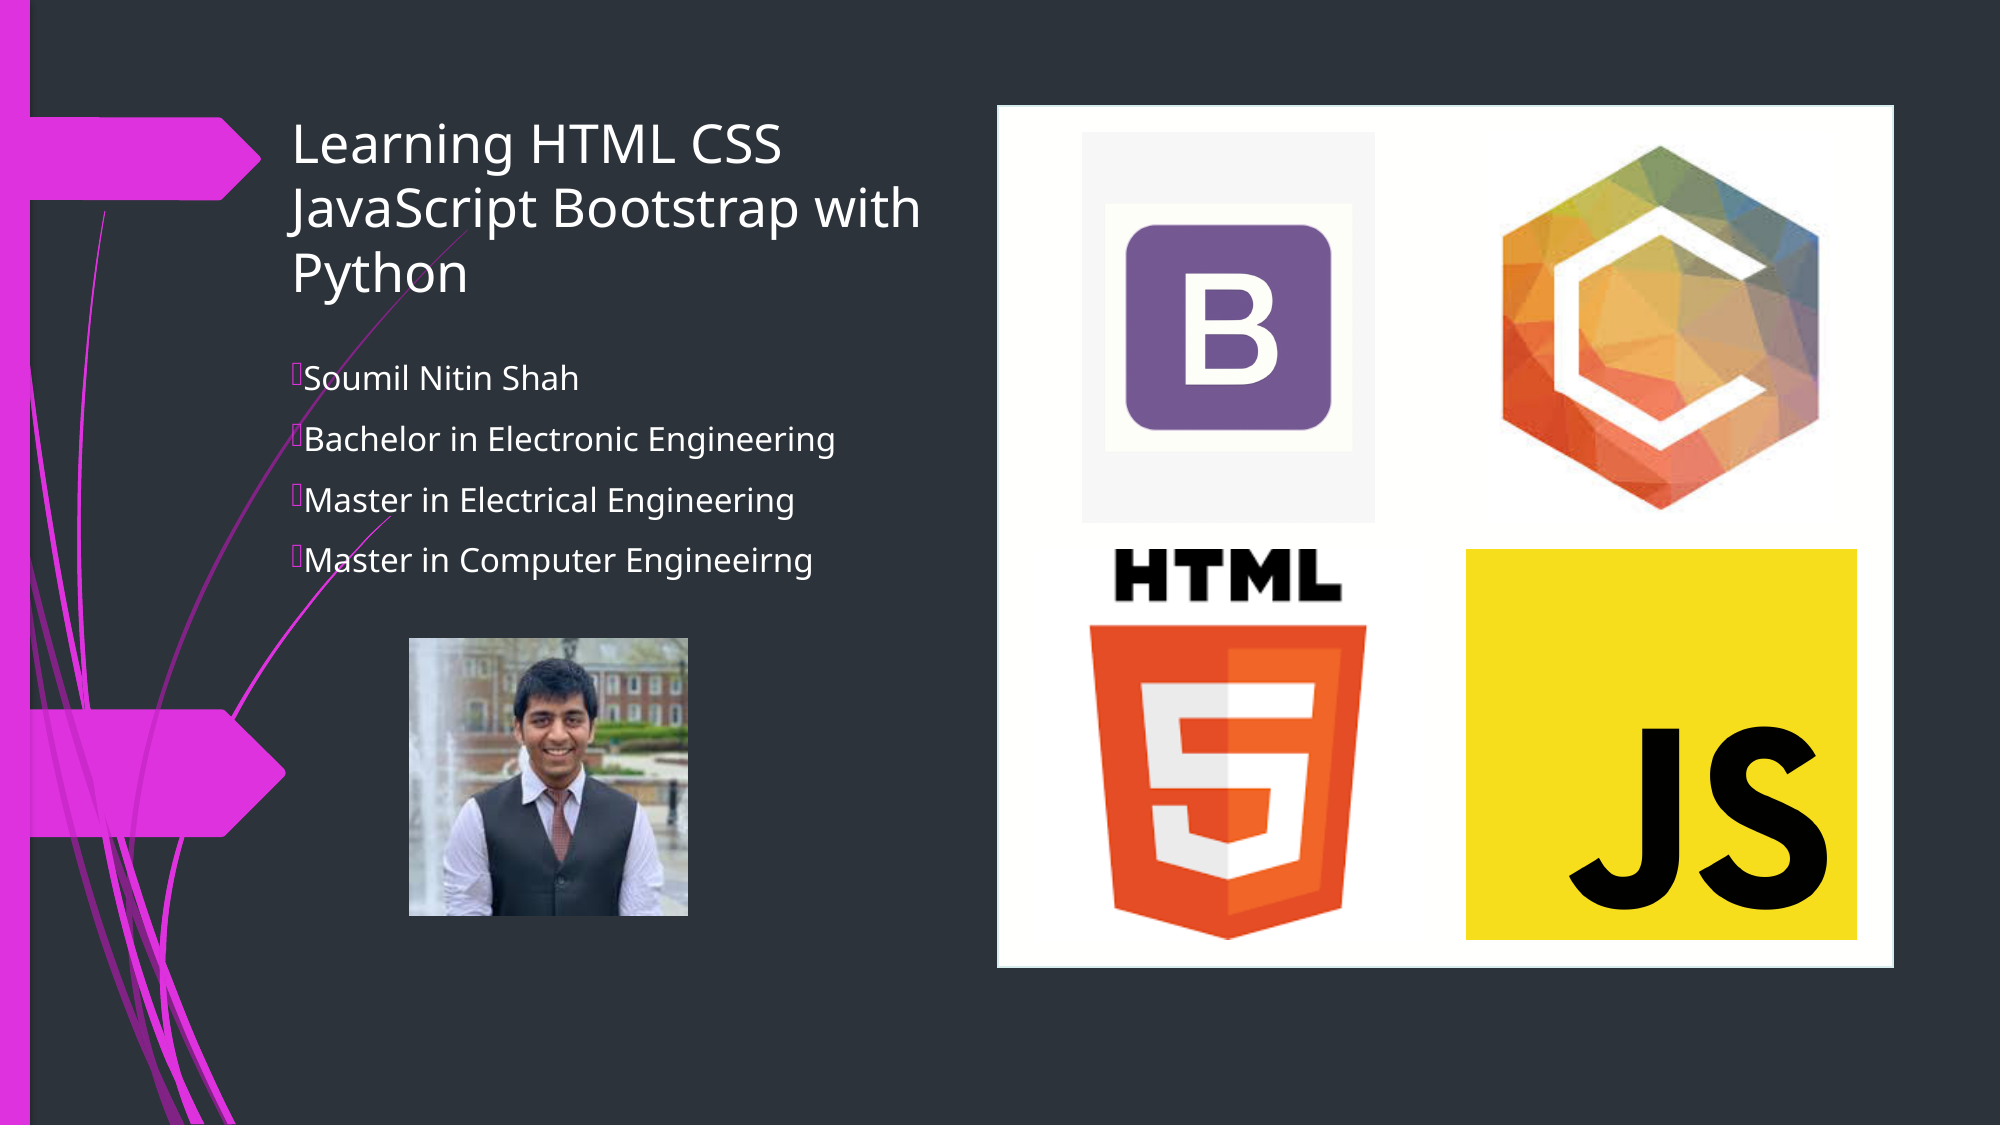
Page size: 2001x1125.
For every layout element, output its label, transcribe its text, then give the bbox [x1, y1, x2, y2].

picture [409, 637, 688, 916]
picture [1032, 549, 1424, 940]
text_box [997, 105, 1894, 968]
picture [1081, 132, 1375, 524]
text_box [395, 37, 468, 1125]
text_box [4, 0, 392, 1125]
picture [1487, 132, 1836, 524]
title Learning HTML CSS JavaScript Bootstrap with Python [472, 102, 956, 313]
subtitle Soumil Nitin Shah Bachelor in Electronic Engineering Master in Electrical Engineering Master in Computer Engineeirng [472, 350, 956, 970]
picture [1466, 549, 1857, 940]
